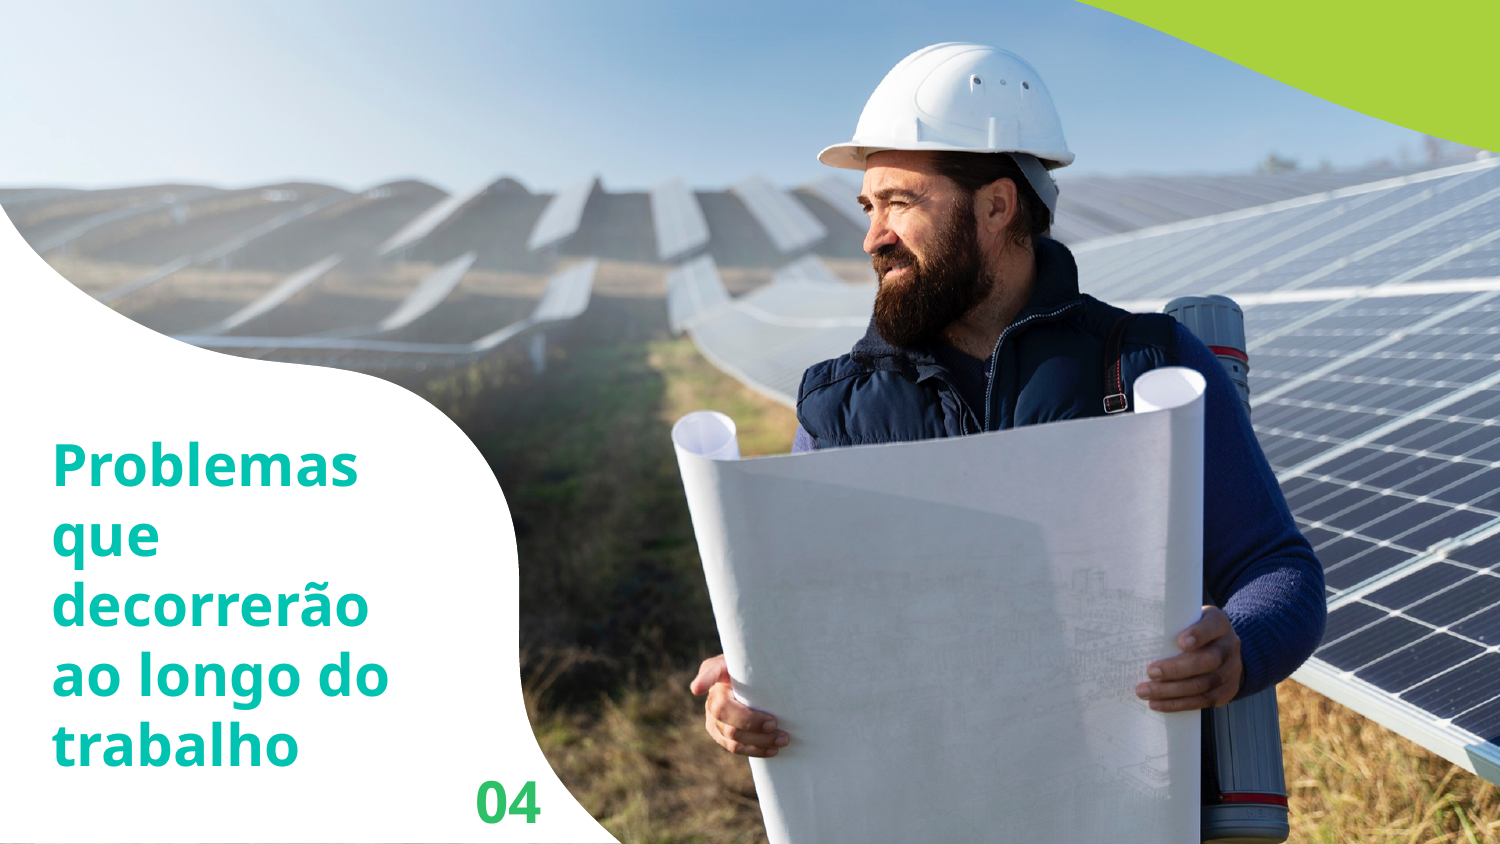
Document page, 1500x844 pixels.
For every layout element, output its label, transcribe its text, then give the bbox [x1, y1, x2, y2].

picture [0, 0, 1500, 844]
title Problemas que decorrerão ao longo do trabalho [36, 449, 461, 756]
text_box 04 [460, 755, 577, 844]
